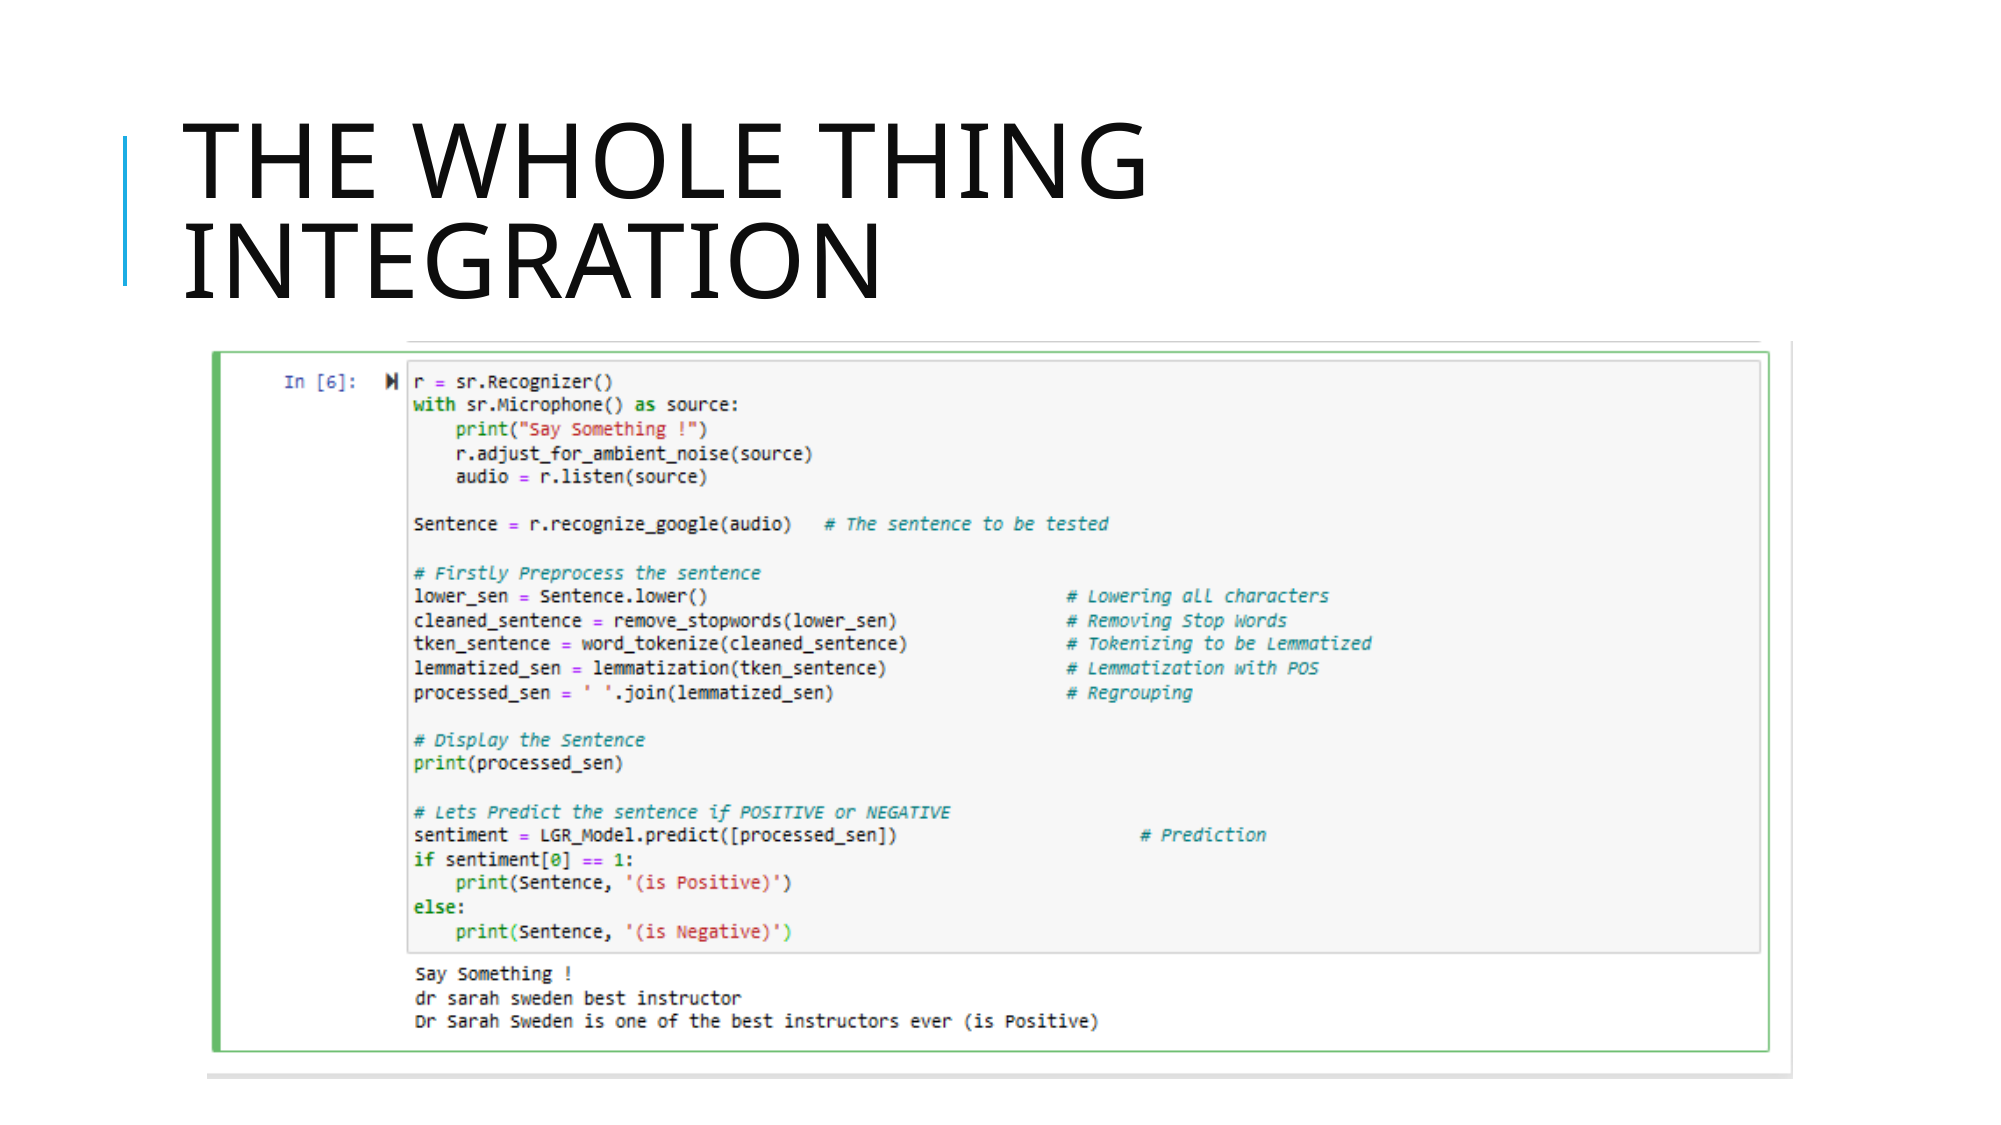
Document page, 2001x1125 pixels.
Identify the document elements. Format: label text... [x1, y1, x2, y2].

picture [206, 341, 1794, 1079]
title The Whole Thing Integration [168, 96, 1763, 342]
